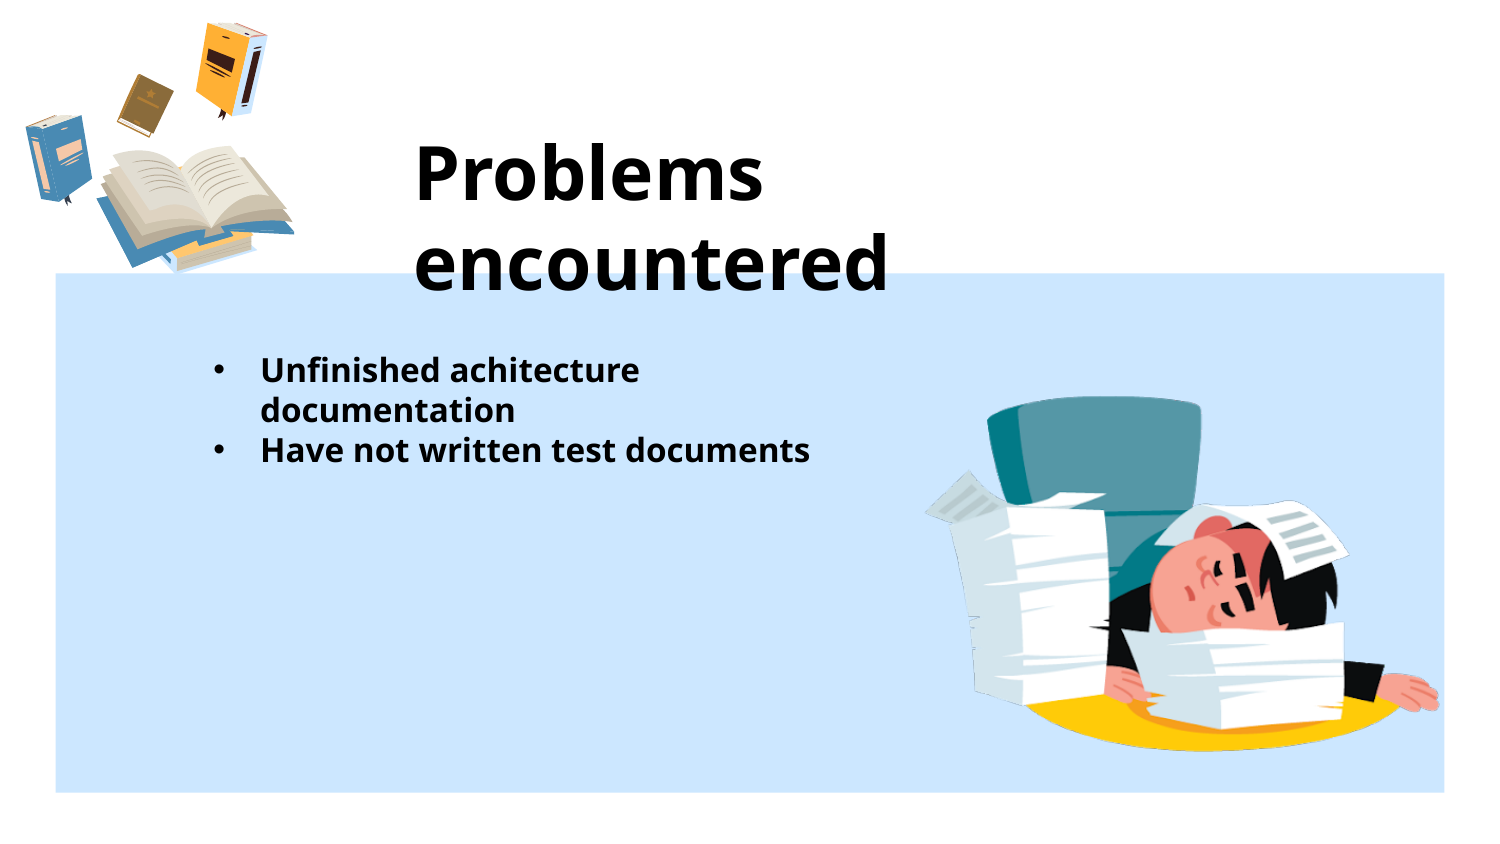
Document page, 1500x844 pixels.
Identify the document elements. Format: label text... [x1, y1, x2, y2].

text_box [25, 22, 295, 276]
text_box Problems encountered [398, 118, 1169, 313]
text_box Unfinished achitecture documentation Have not written test documents [198, 341, 877, 477]
picture [908, 395, 1449, 755]
